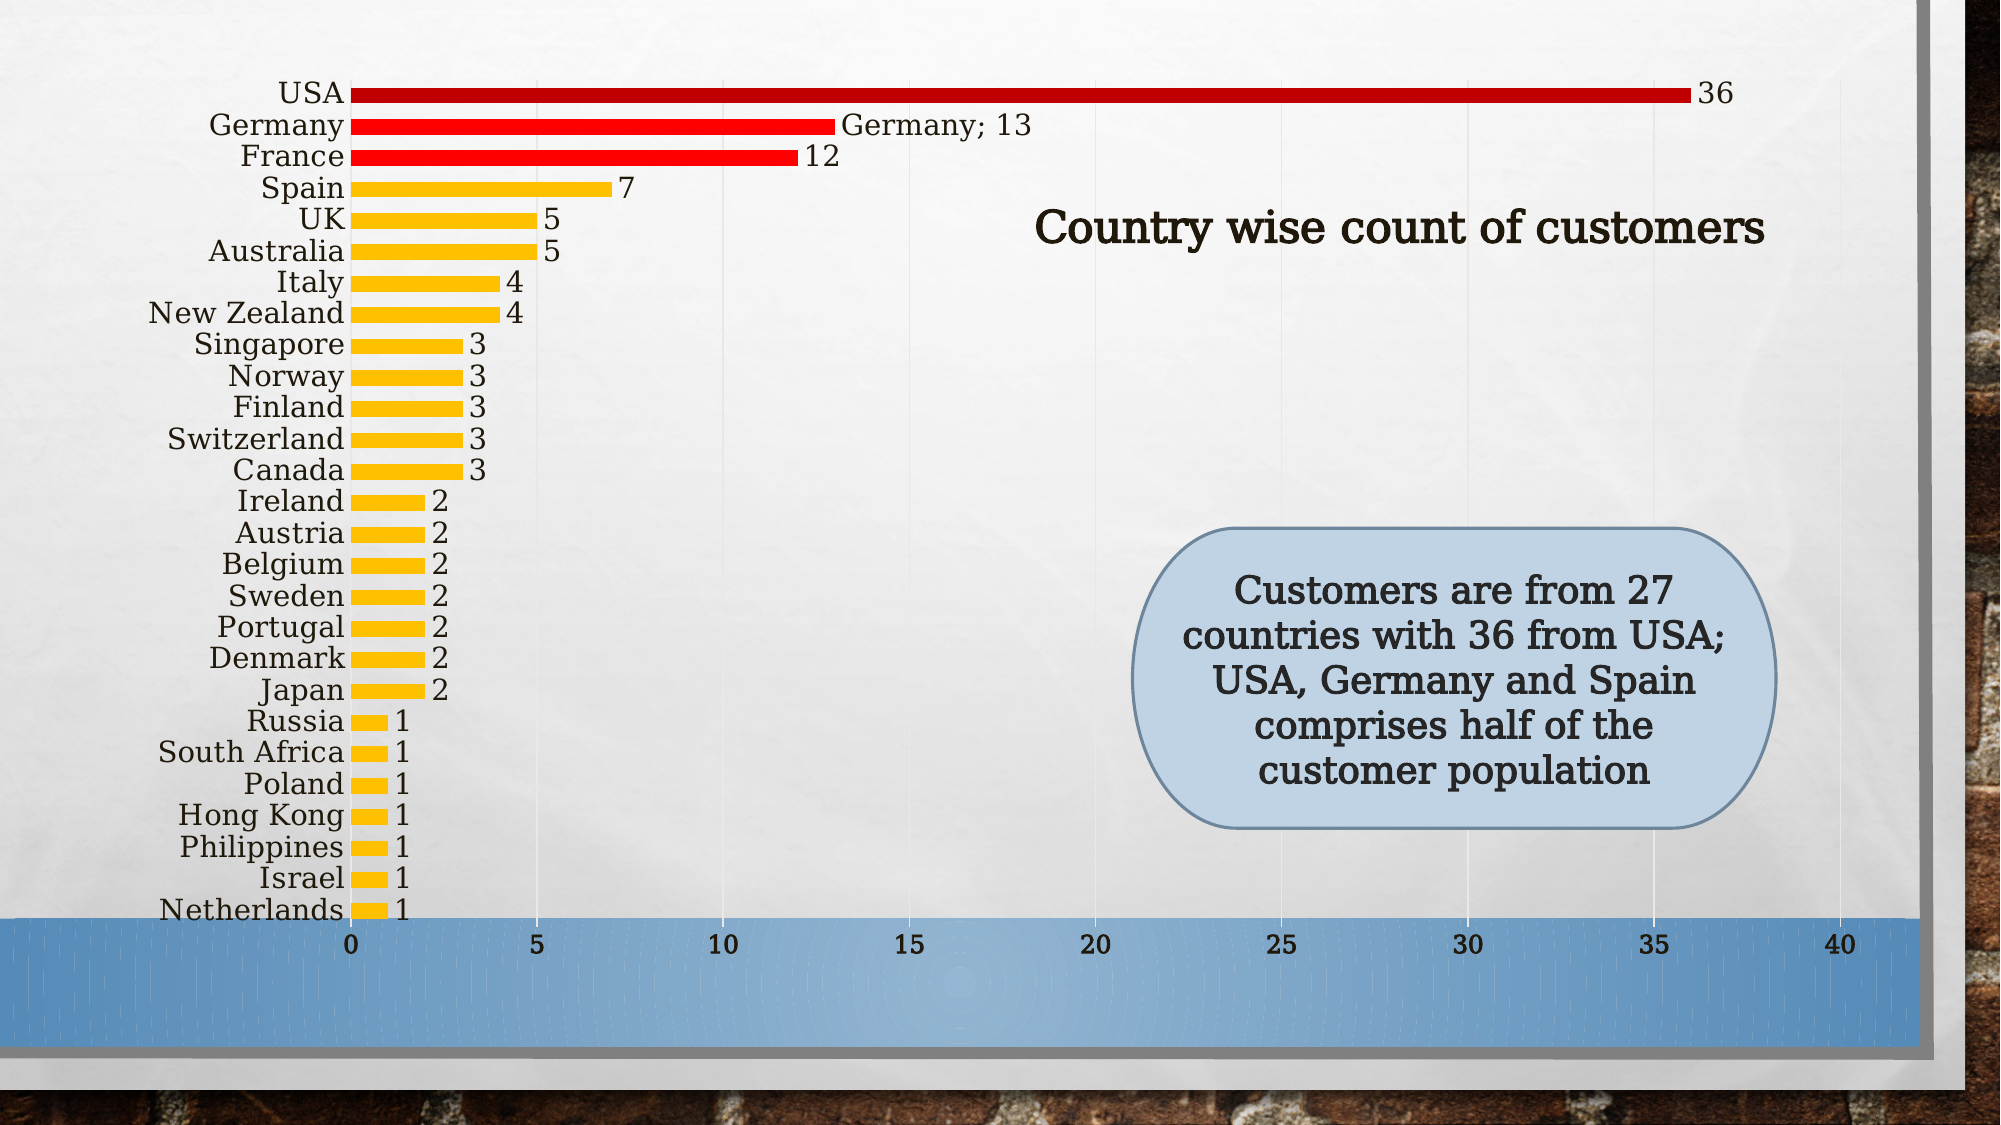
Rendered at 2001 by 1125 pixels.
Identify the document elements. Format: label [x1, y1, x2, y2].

chart [112, 0, 1892, 979]
picture [0, 0, 2000, 1125]
